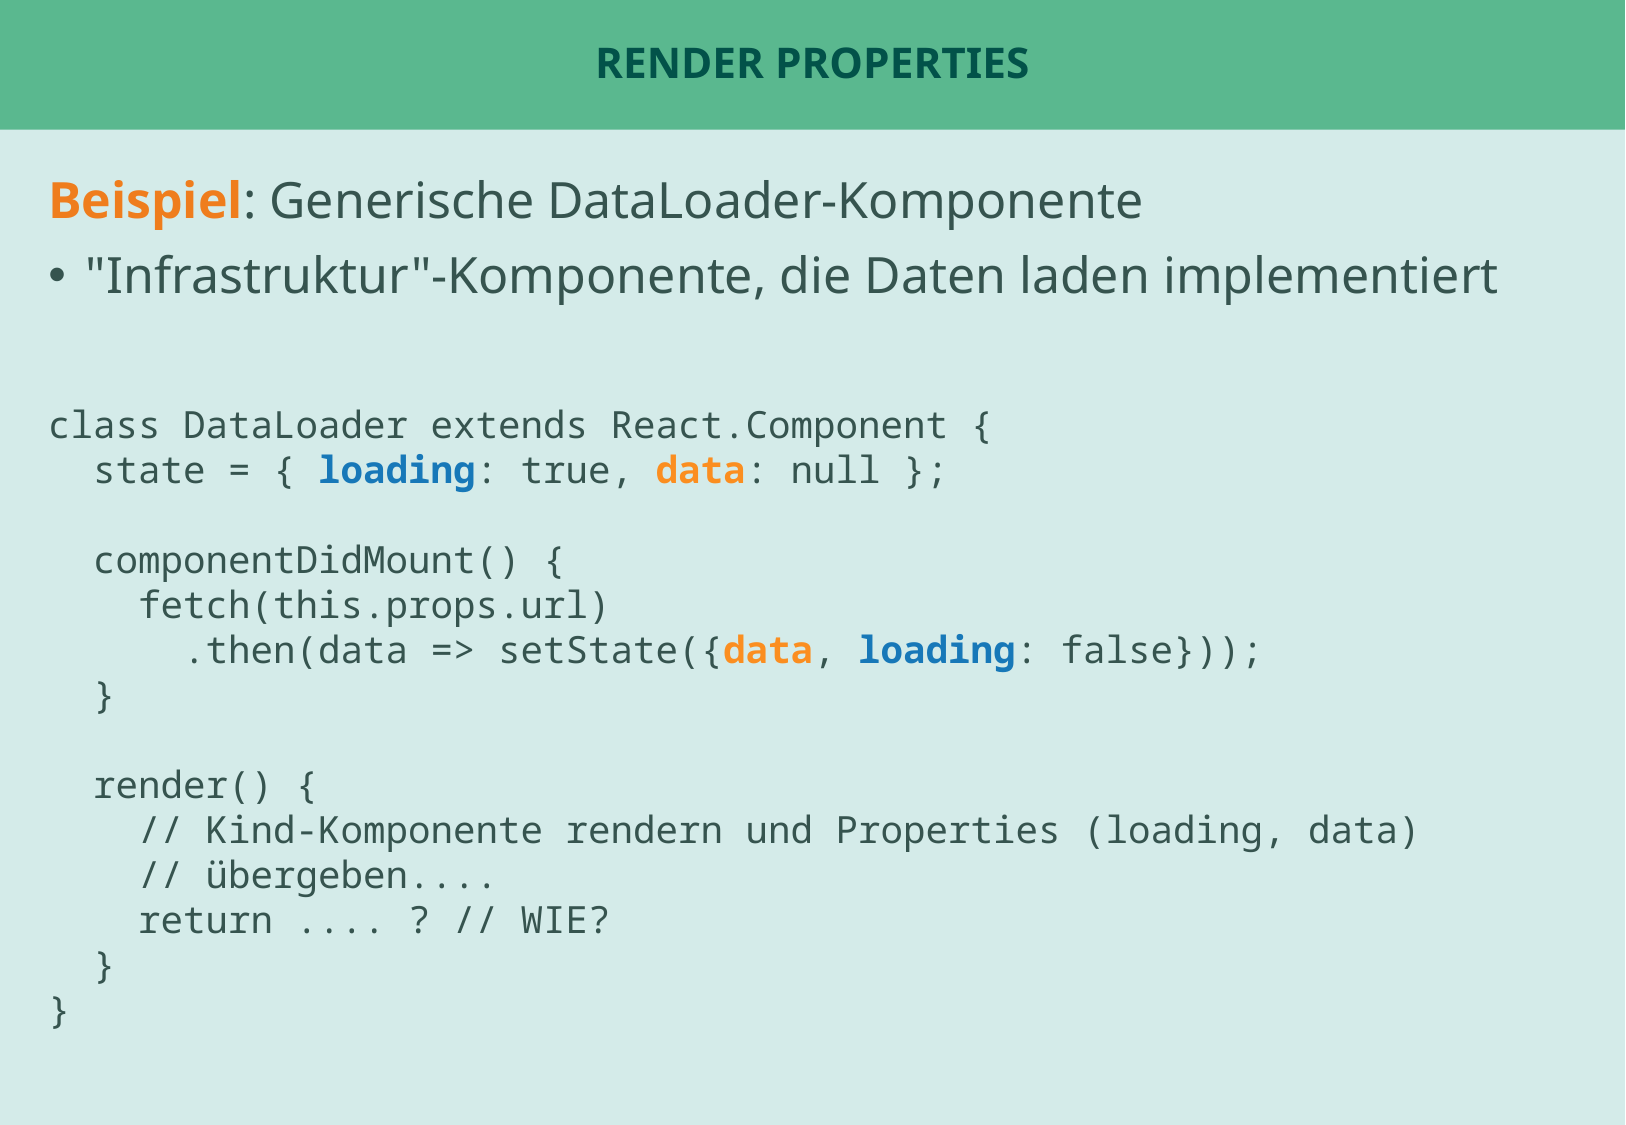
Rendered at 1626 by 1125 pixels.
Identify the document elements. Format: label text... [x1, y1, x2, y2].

text_box class DataLoader extends React.Component { state = { loading: true, data: null }; componentDidMount() { fetch(this.props.url) .then(data => setState({data, loading: false})); } render() { // Kind-Komponente rendern und Properties (loading, data) // übergeben.... return .... ? // WIE? } } [33, 393, 1532, 1125]
list Beispiel: Generische DataLoader-Komponente "Infrastruktur"-Komponente, die Daten laden implementiert [33, 168, 1592, 1043]
title Render Properties [0, 0, 1625, 130]
